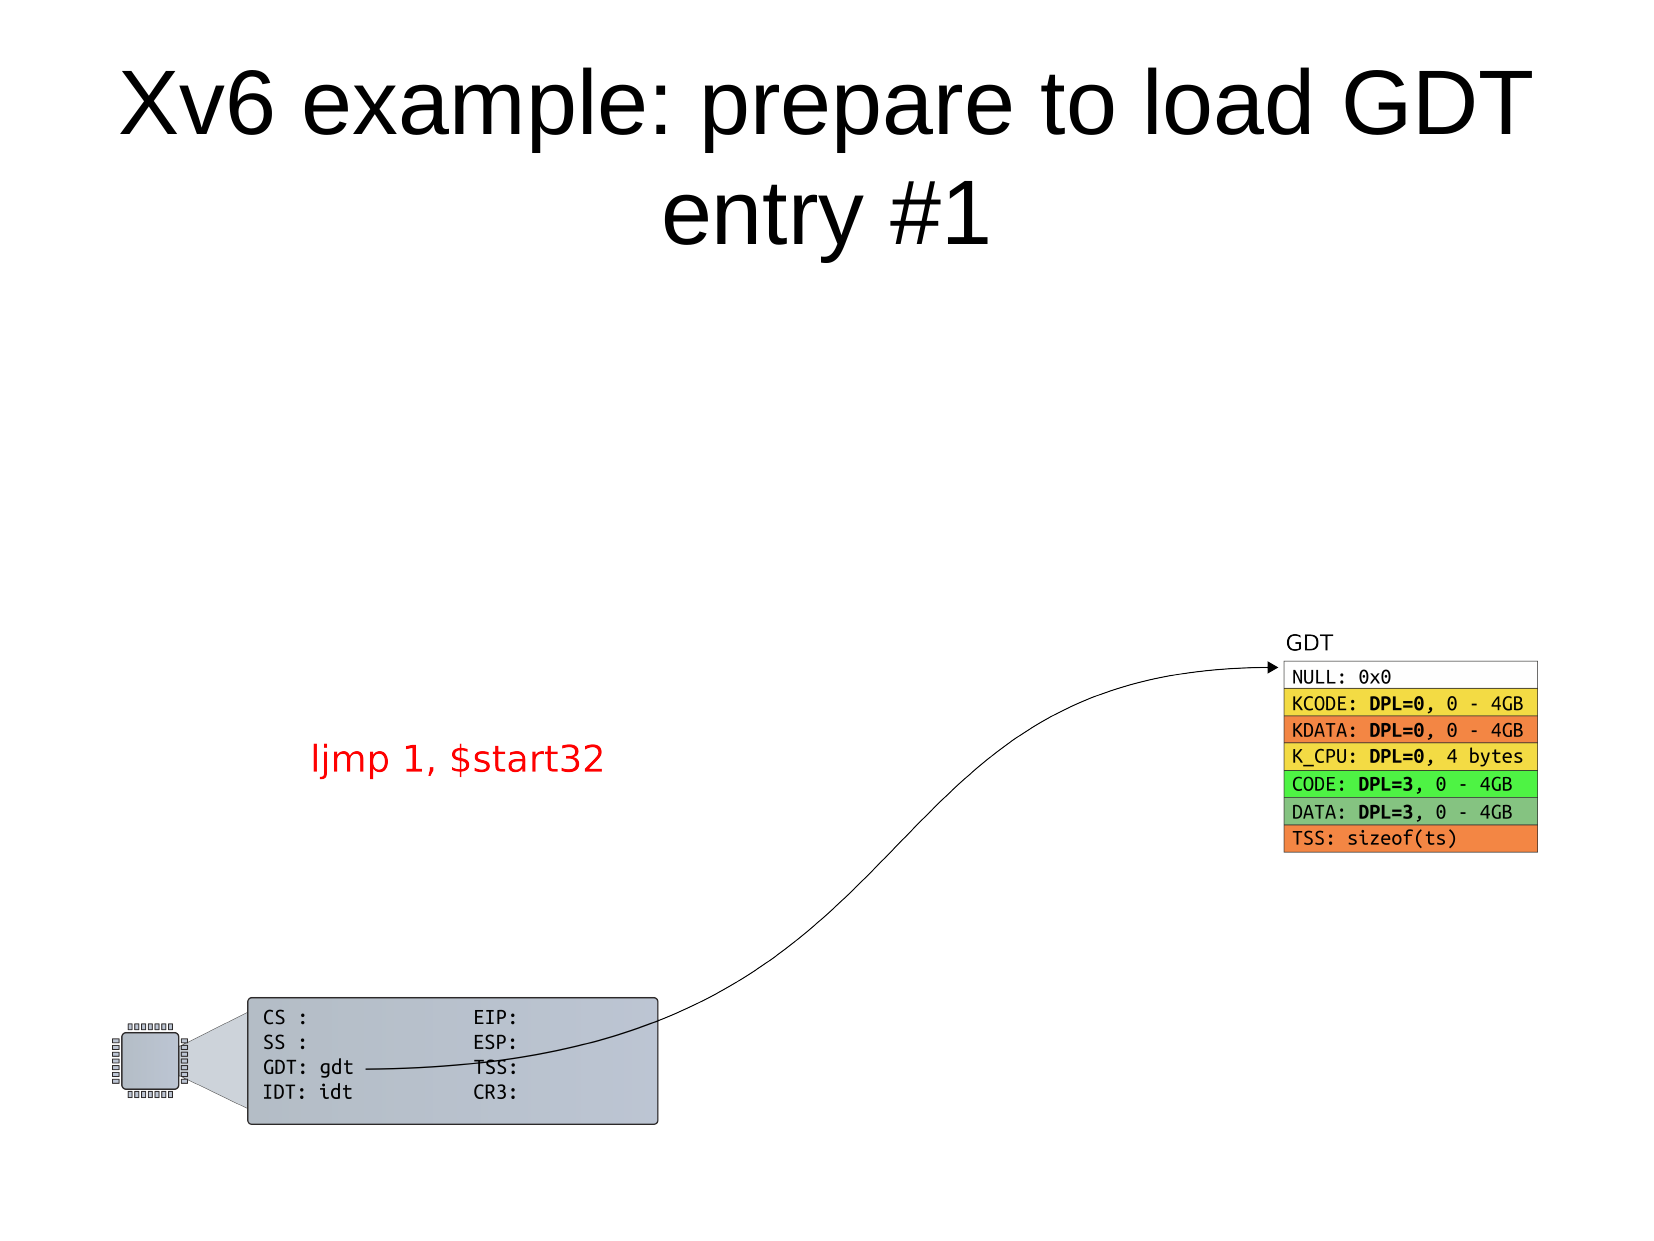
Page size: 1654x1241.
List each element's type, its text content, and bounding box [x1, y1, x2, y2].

picture [111, 634, 1538, 1126]
title Xv6 example: prepare to load GDT entry #1 [82, 49, 1571, 257]
